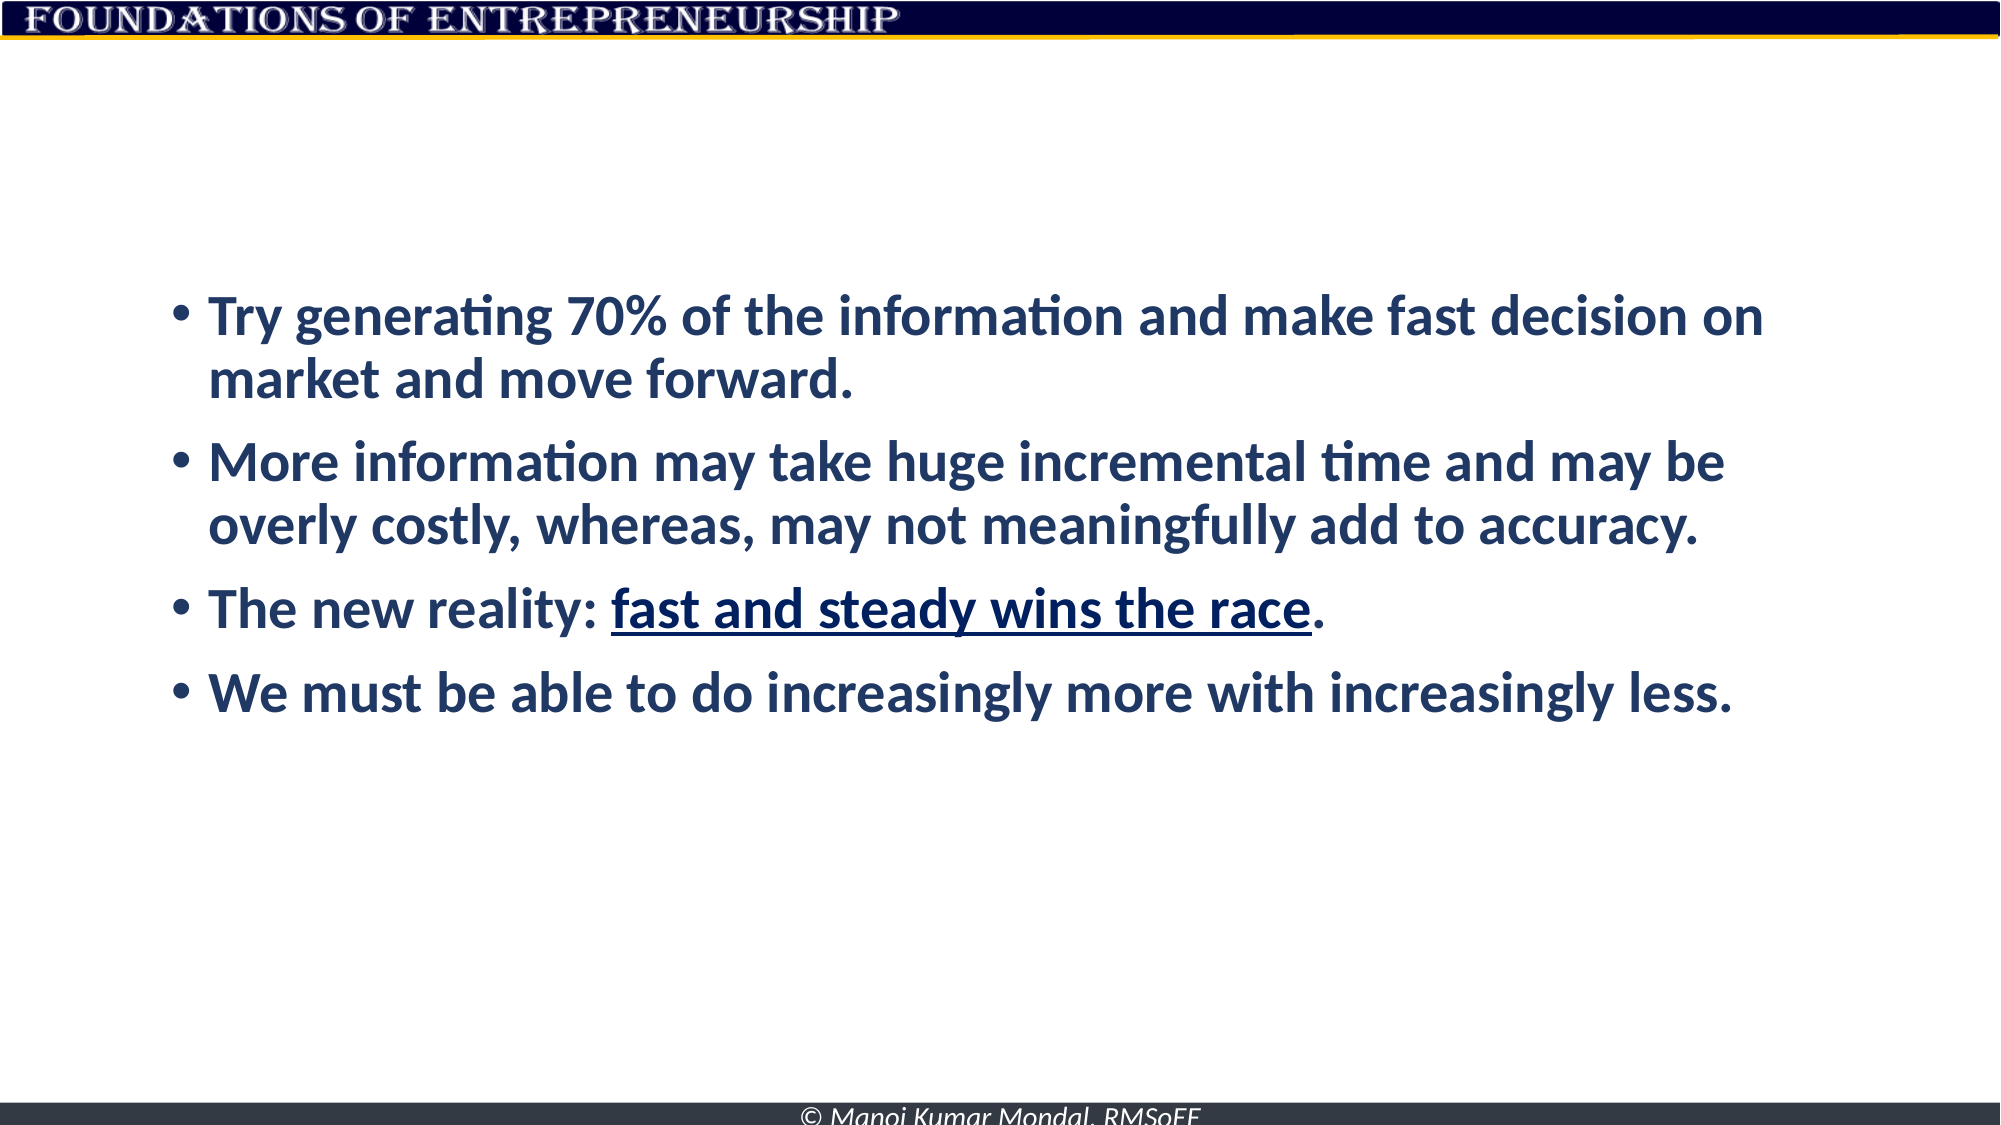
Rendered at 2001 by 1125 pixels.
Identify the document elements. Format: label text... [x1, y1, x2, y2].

picture [0, 0, 2000, 42]
list Try generating 70% of the information and make fast decision on market and move forward. More information may take huge incremental time and may be overly costly, whereas, may not meaningfully add to accuracy. The new reality: fast and steady wins the race. We must be able to do increasingly more with increasingly less. [156, 277, 1881, 992]
